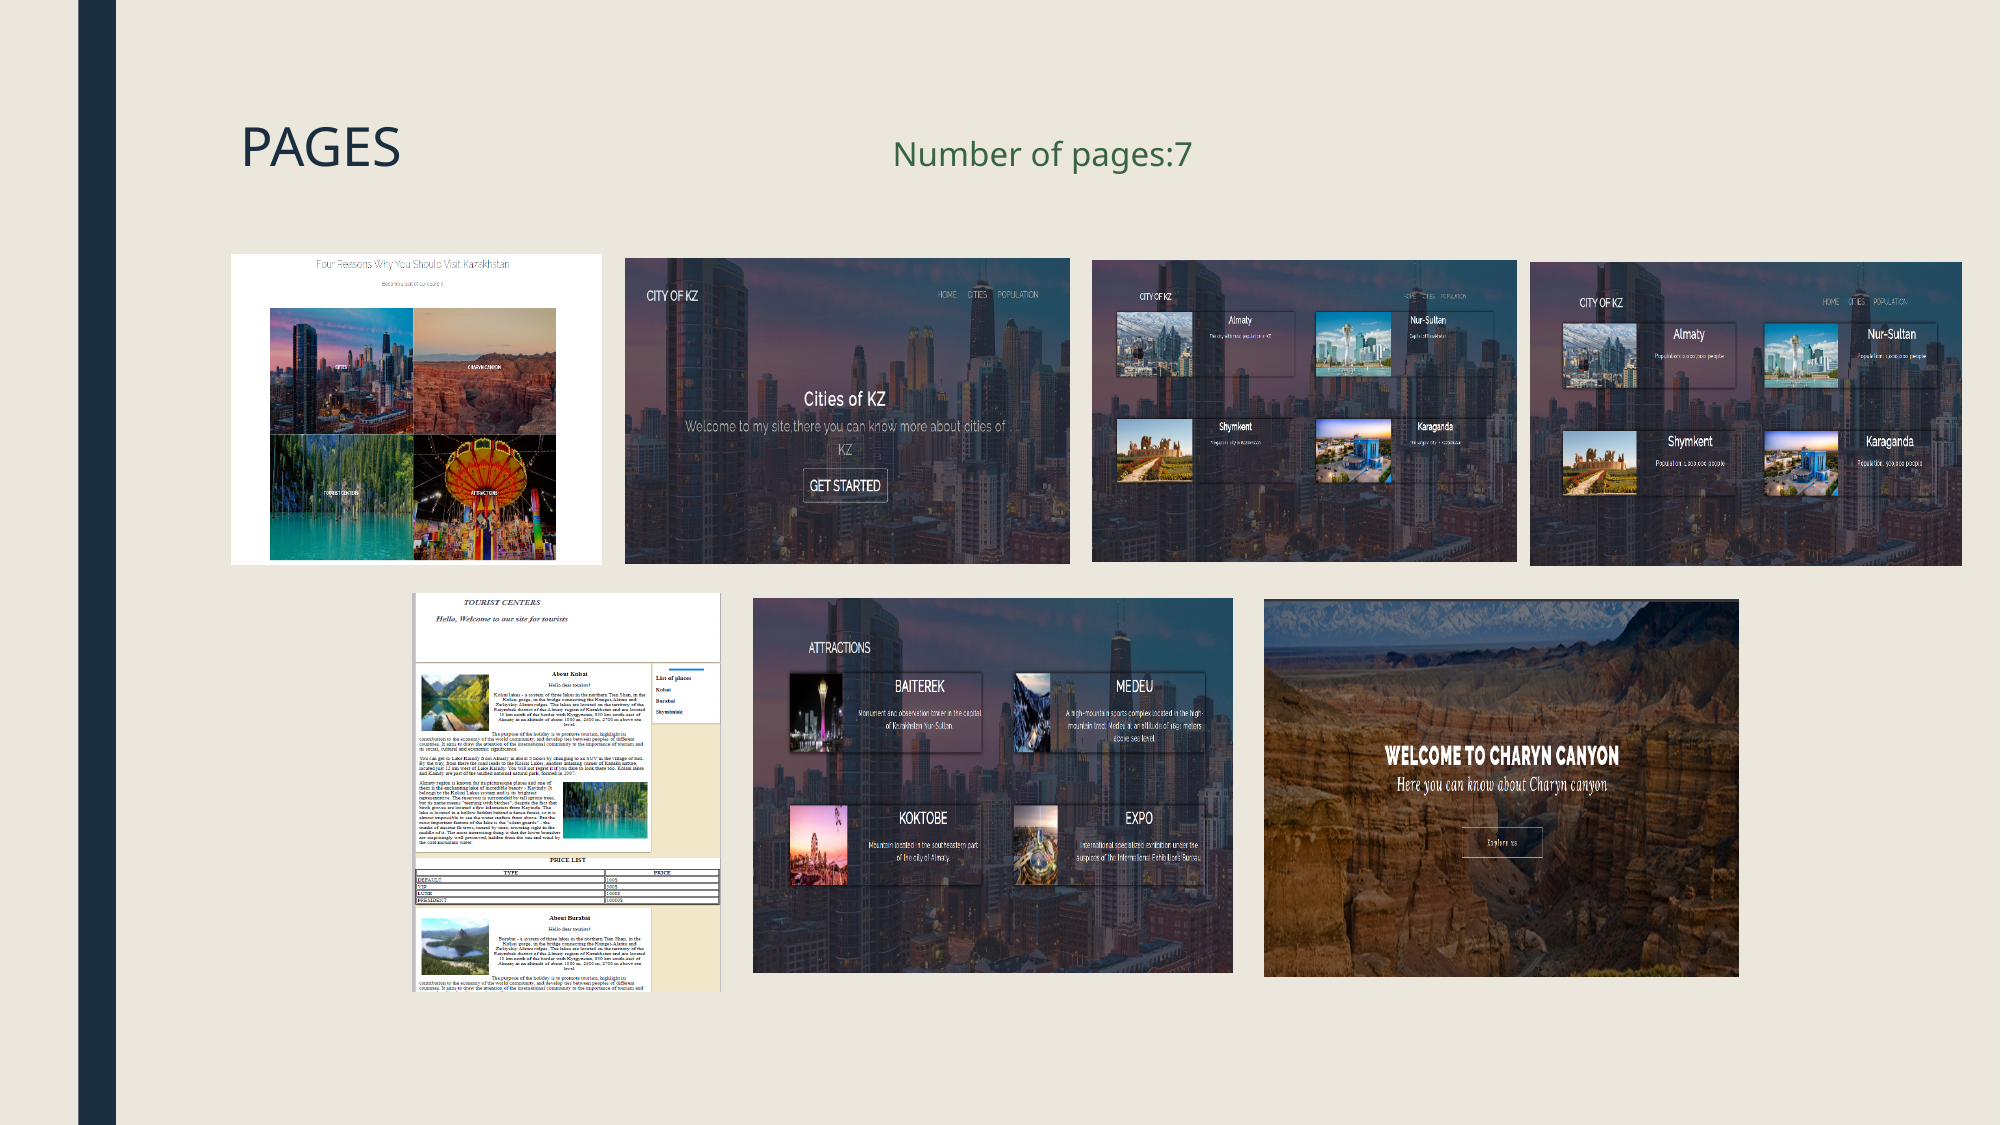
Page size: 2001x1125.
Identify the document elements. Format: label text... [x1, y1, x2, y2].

title PAGES Number of pages:7 [225, 112, 1800, 252]
picture [1530, 262, 1962, 566]
picture [625, 258, 1070, 564]
picture [1264, 599, 1739, 977]
picture [753, 598, 1233, 974]
picture [412, 593, 721, 992]
picture [1092, 260, 1517, 562]
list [231, 254, 602, 566]
